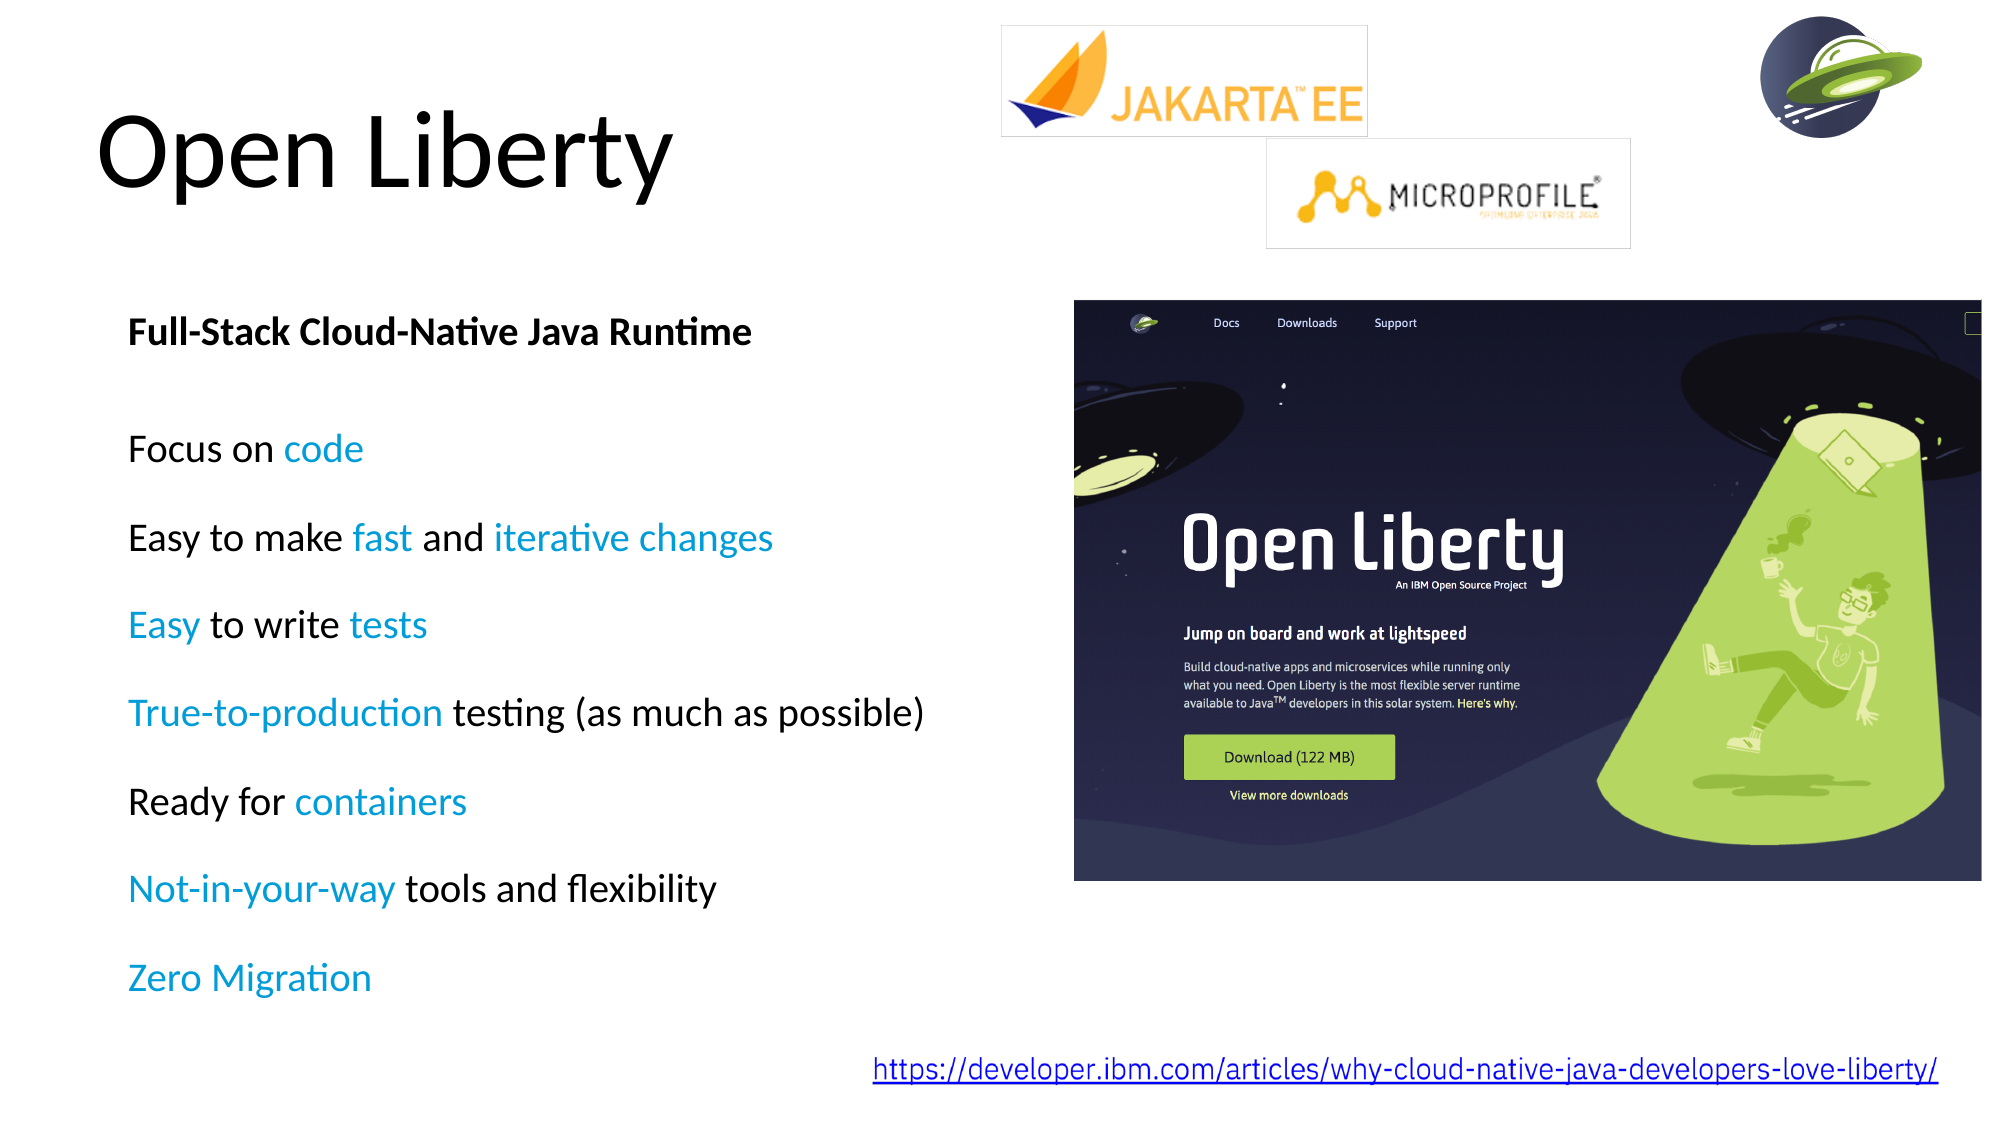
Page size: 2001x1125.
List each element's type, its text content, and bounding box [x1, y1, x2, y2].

picture [999, 24, 1633, 250]
picture [839, 1042, 1970, 1105]
list Full-Stack Cloud-Native Java Runtime Focus on code Easy to make fast and iterative changes Easy to write tests True-to-production testing (as much as possible) Ready for containers Not-in-your-way tools and flexibility Zero Migration [113, 303, 1017, 1017]
picture [1759, 16, 1922, 138]
picture [1072, 299, 1982, 881]
title Open Liberty [81, 42, 1806, 261]
